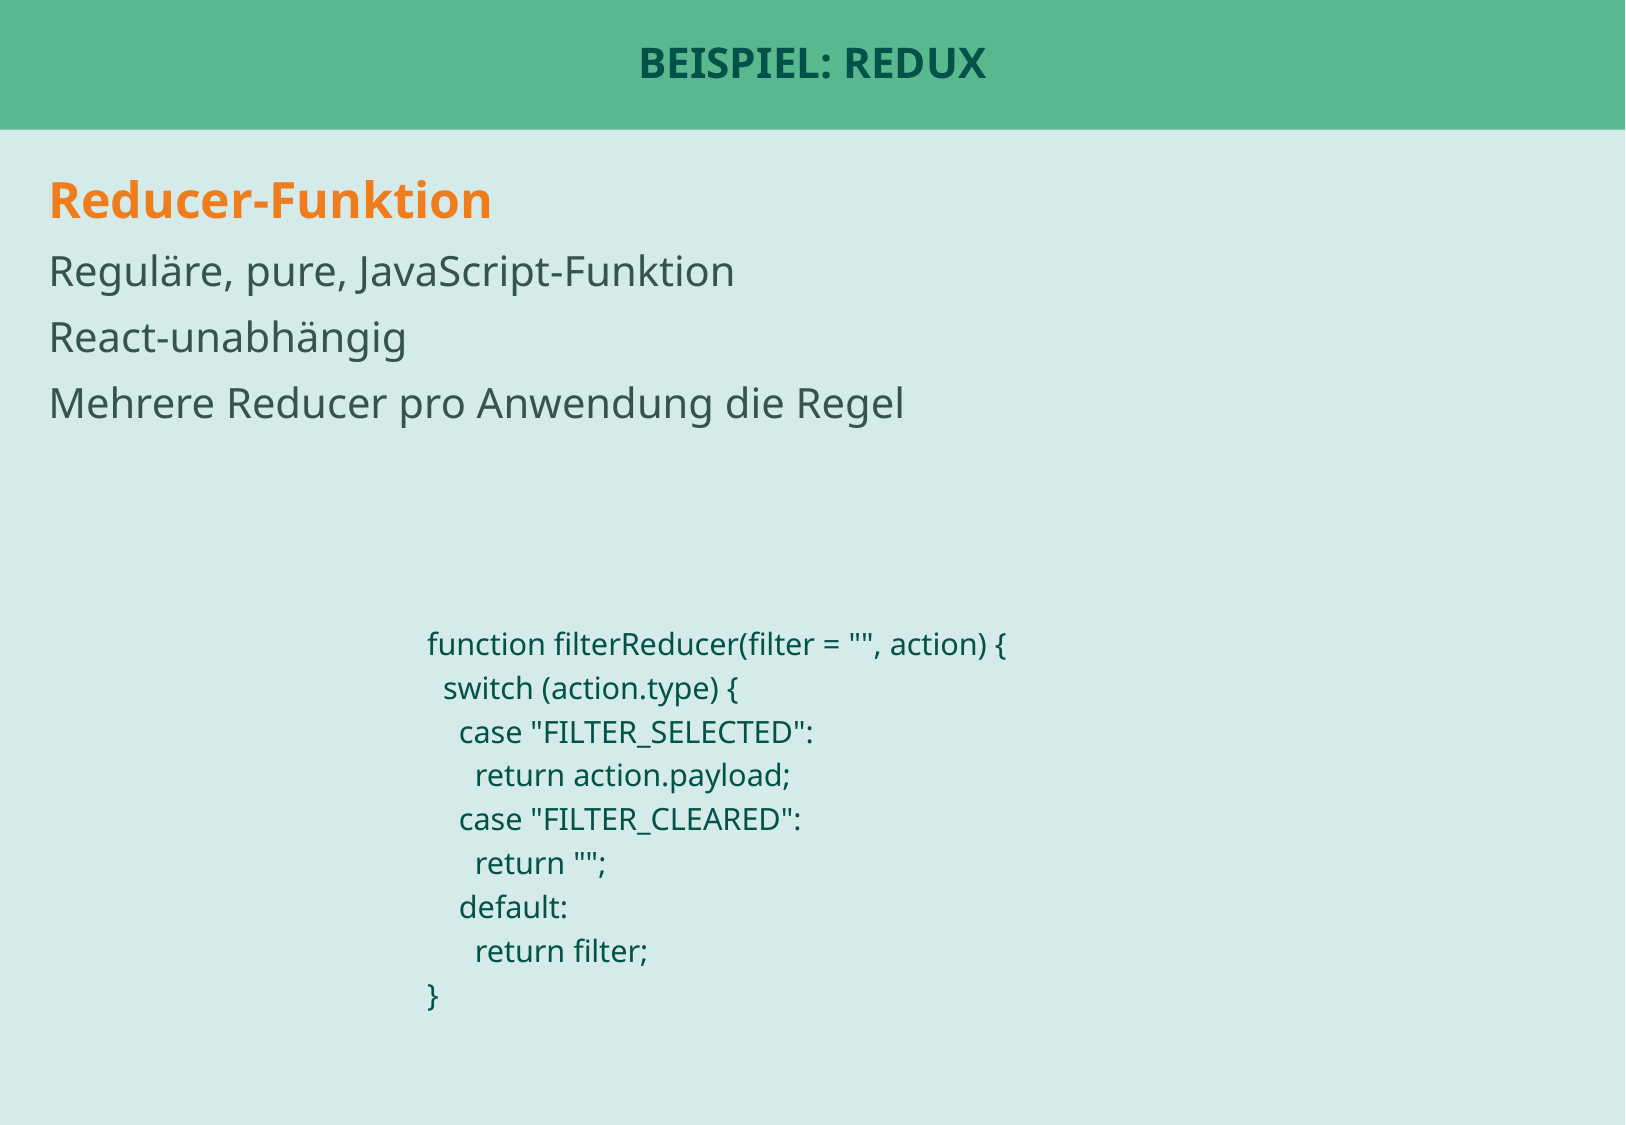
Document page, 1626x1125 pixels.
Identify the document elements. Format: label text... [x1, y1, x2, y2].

text_box function filterReducer(filter = "", action) { switch (action.type) { case "FILTER_SELECTED": return action.payload; case "FILTER_CLEARED": return ""; default: return filter; } [427, 580, 1296, 1057]
list Reducer-Funktion Reguläre, pure, JavaScript-Funktion React-unabhängig Mehrere Reducer pro Anwendung die Regel [33, 168, 1592, 1043]
title Beispiel: Redux [0, 0, 1625, 130]
